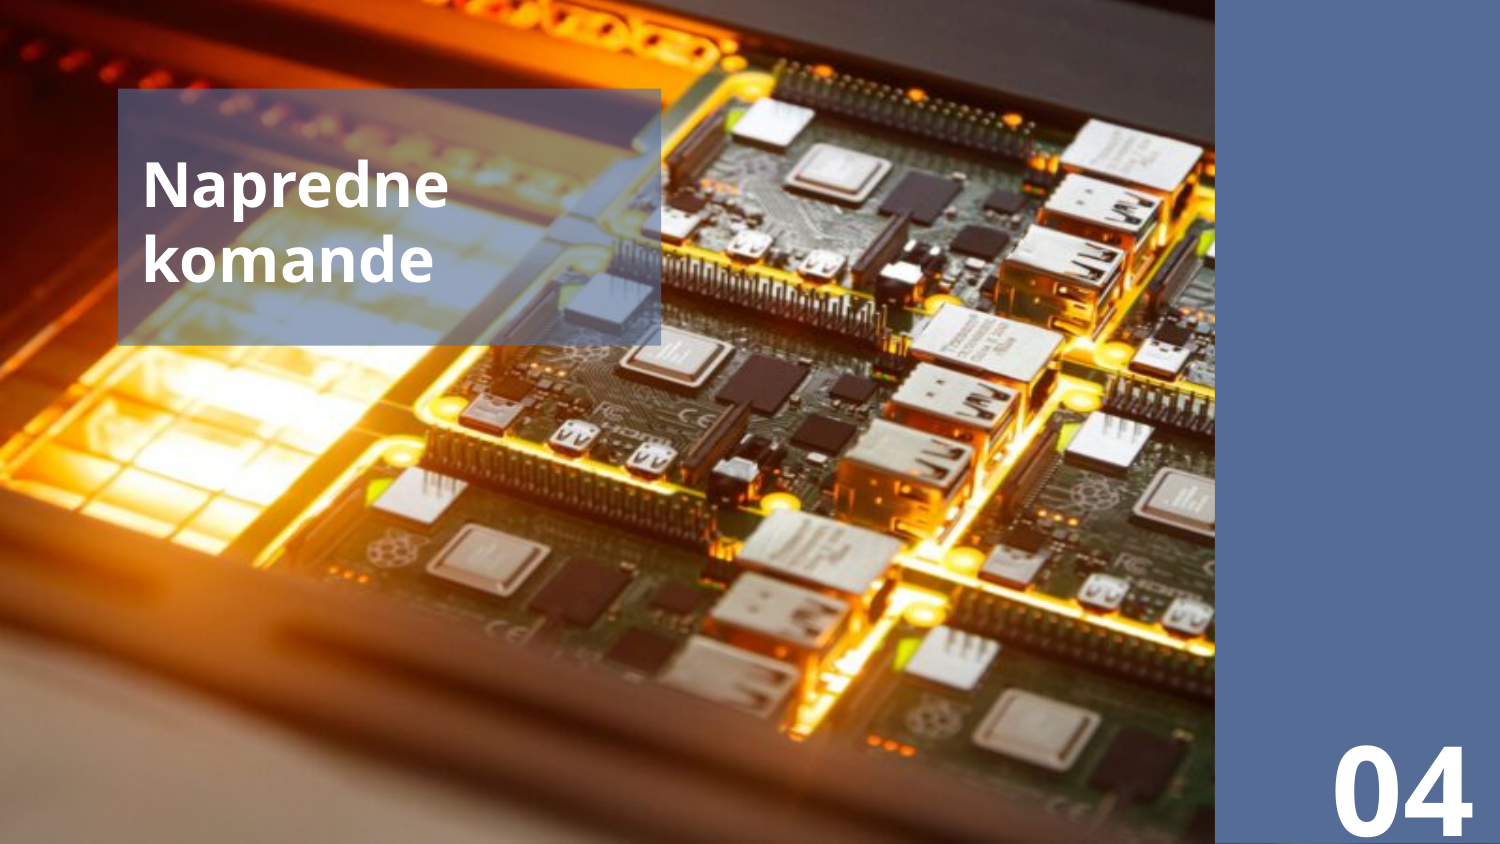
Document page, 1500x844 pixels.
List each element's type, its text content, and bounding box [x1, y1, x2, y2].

text_box [118, 88, 662, 346]
text_box [1214, 0, 1500, 844]
title 04 [1204, 738, 1490, 834]
title Napredne komande [126, 214, 718, 310]
picture [0, 0, 1214, 844]
